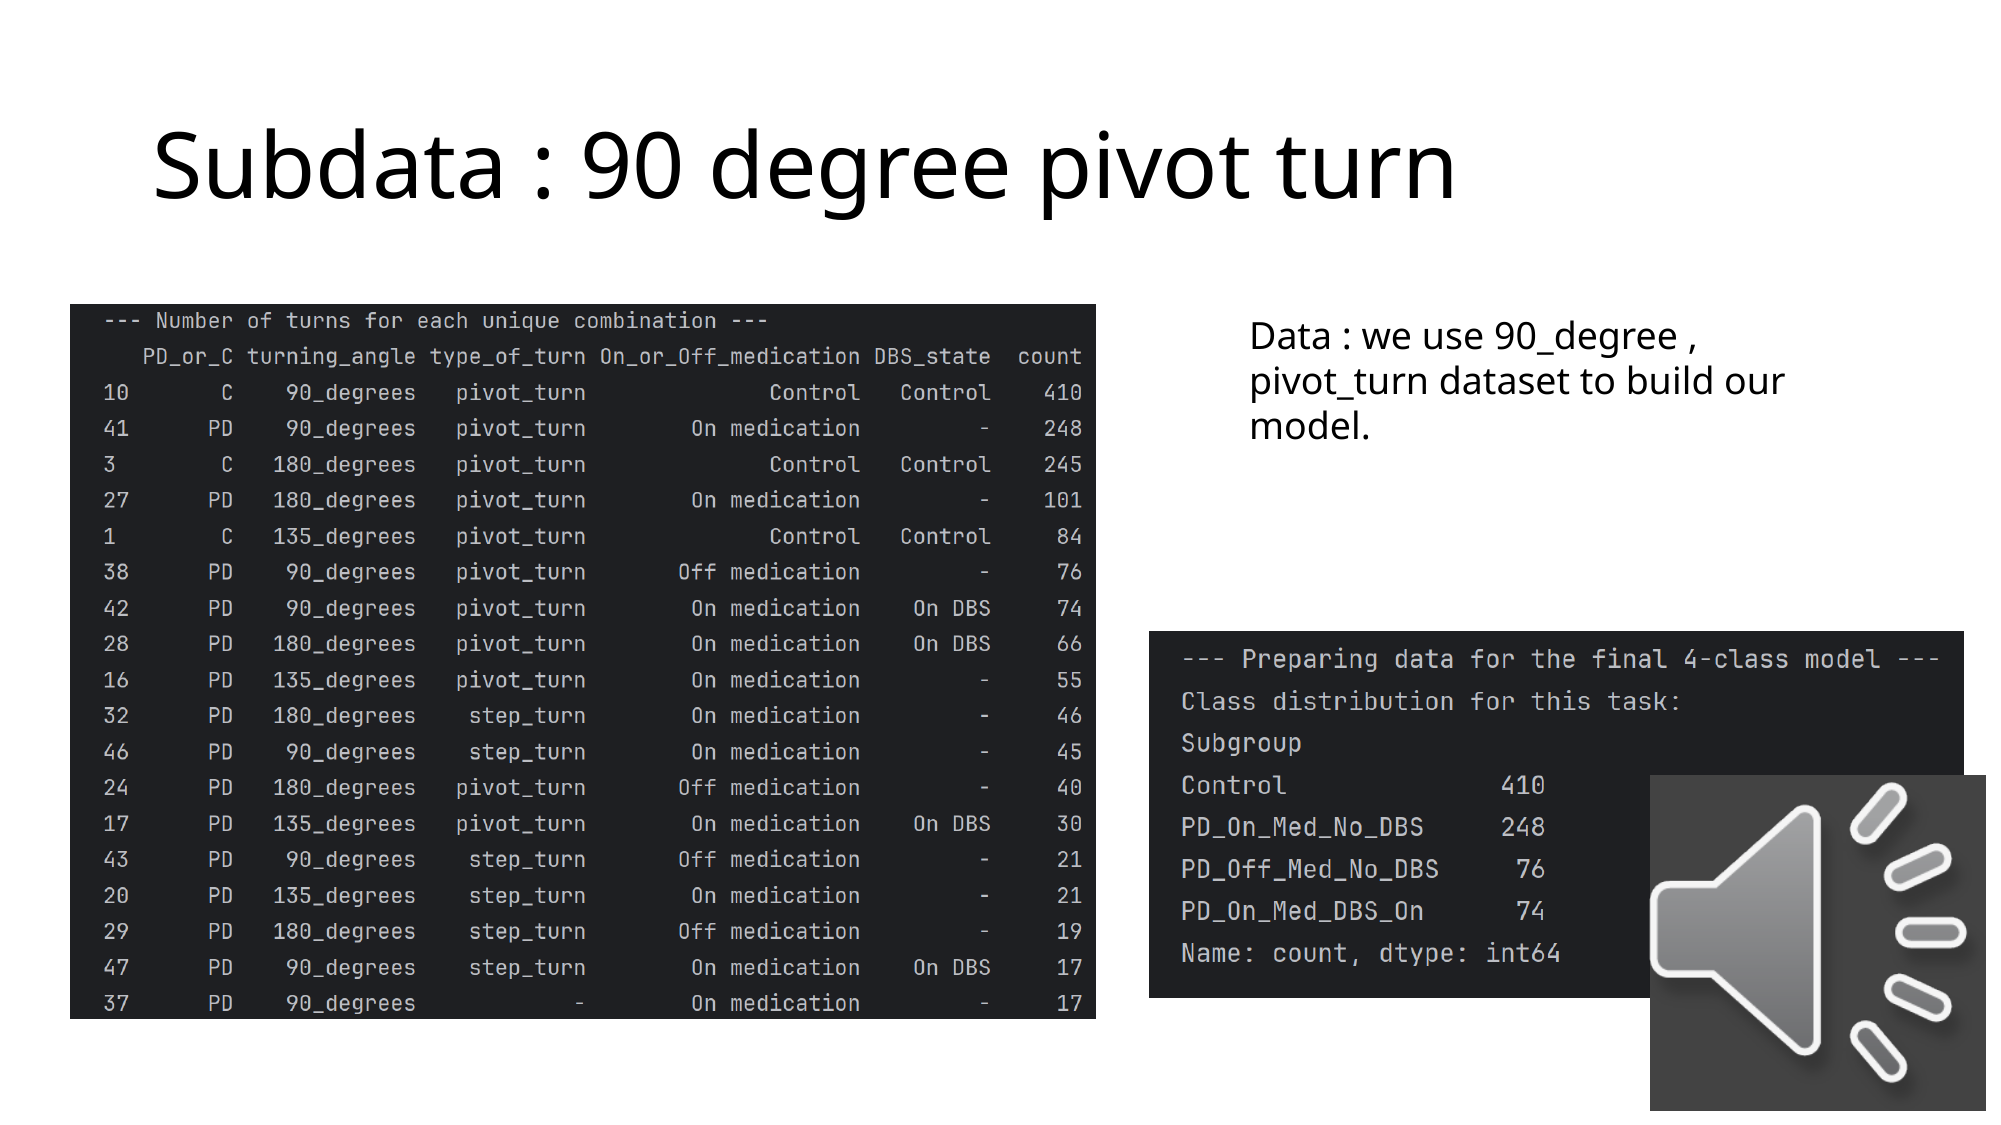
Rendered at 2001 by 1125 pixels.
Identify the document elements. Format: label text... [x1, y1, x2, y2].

picture [1149, 631, 1987, 1112]
text_box Data : we use 90_degree , pivot_turn dataset to build our model. [1234, 304, 1814, 455]
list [70, 304, 1096, 1020]
title Subdata : 90 degree pivot turn [137, 59, 1863, 278]
